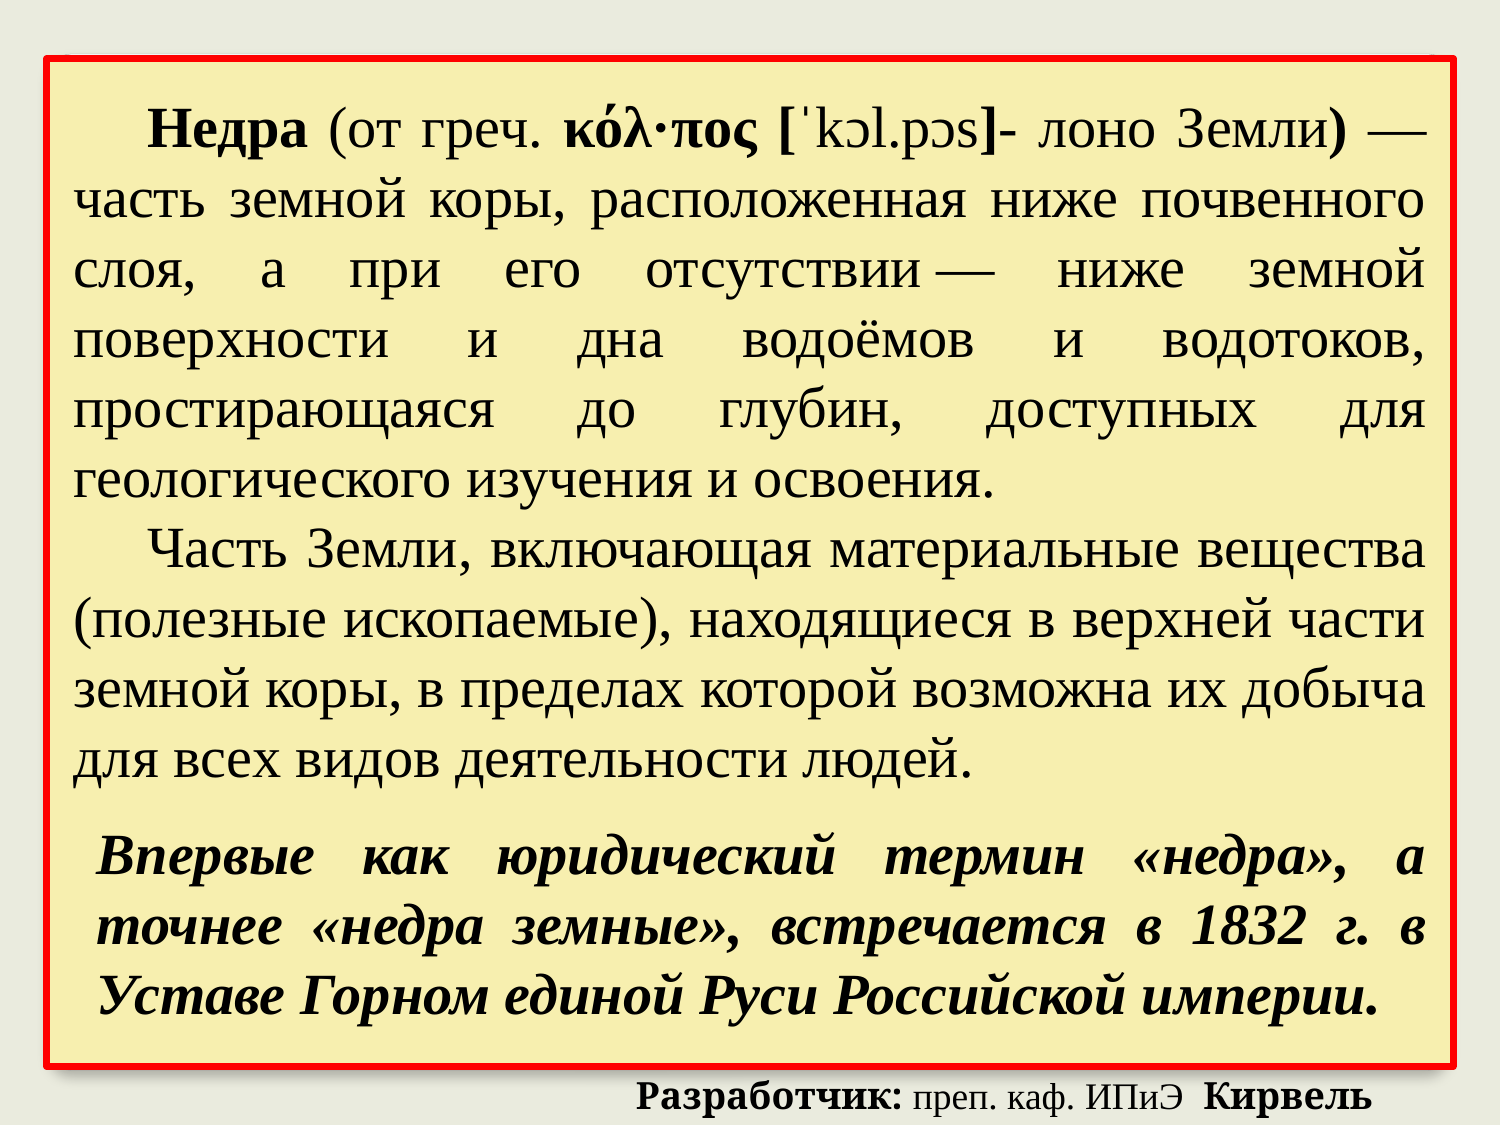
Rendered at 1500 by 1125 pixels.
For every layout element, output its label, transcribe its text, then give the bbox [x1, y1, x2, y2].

text_box Впервые как юридический термин «недра», а точнее «недра земные», встречается в 1832 г. в Уставе Горном единой Руси Российской империи. [82, 808, 1442, 1034]
text_box Разработчик: преп. каф. ИПиЭ Кирвель П.И. [621, 1064, 1455, 1125]
text_box [43, 55, 1457, 1070]
text_box Недра (от греч. κόλ·πος [ˈkɔl.pɔs]- лоно Земли) — часть земной коры, расположенная ниже почвенного слоя, а при его отсутствии — ниже земной поверхности и дна водоёмов и водотоков, простирающаяся до глубин, доступных для геологического изучения и освоения. Часть Земли, включающая материальные вещества (полезные ископаемые), находящиеся в верхней части земной коры, в пределах которой возможна их добыча для всех видов деятельности людей. [58, 81, 1442, 797]
